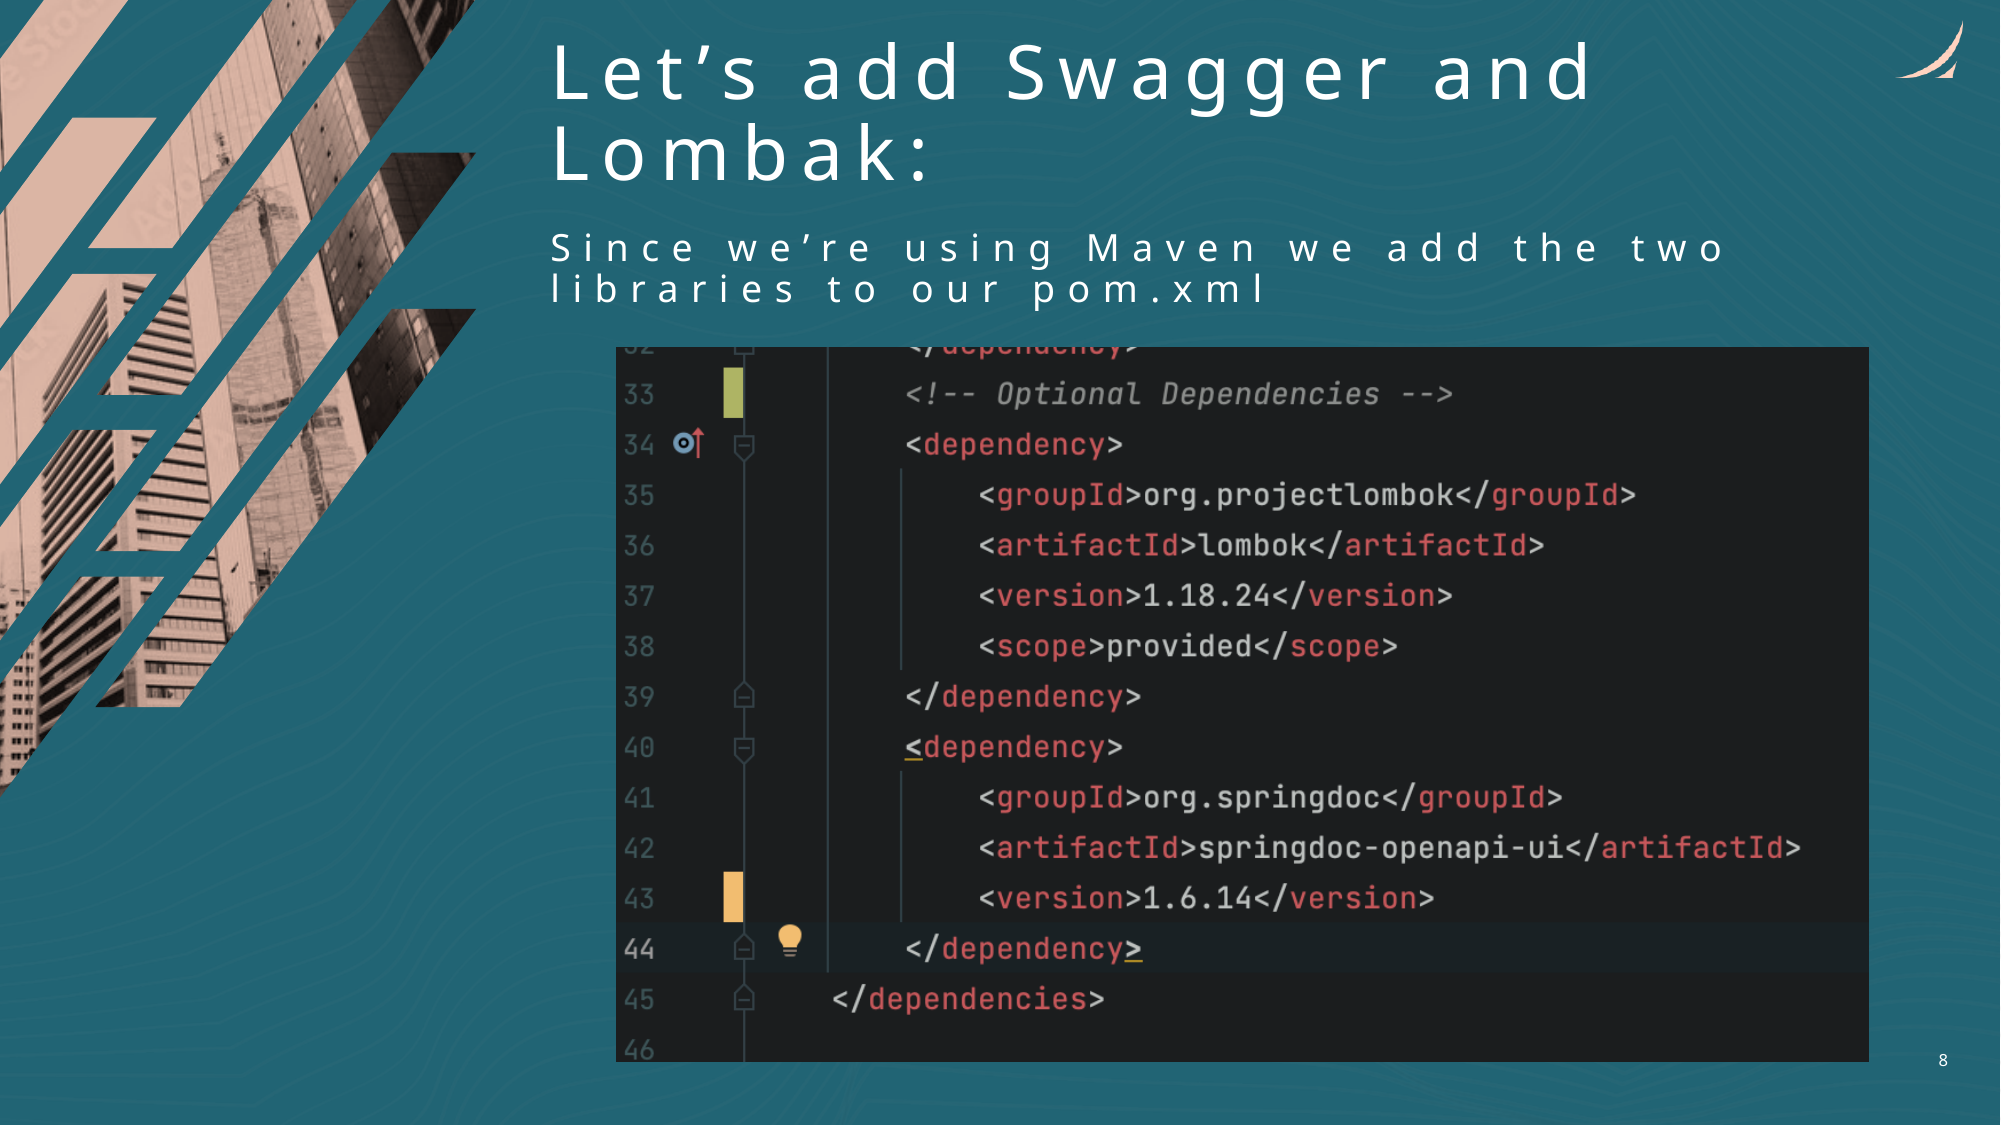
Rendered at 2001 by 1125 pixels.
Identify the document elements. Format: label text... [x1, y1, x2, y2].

title Since we’re using Maven we add the two libraries to our pom.xml [535, 221, 1911, 333]
slide_number 8 [1512, 1042, 1963, 1103]
picture [616, 347, 1869, 1063]
text_box Let’s add Swagger and Lombak: [535, 27, 1869, 246]
